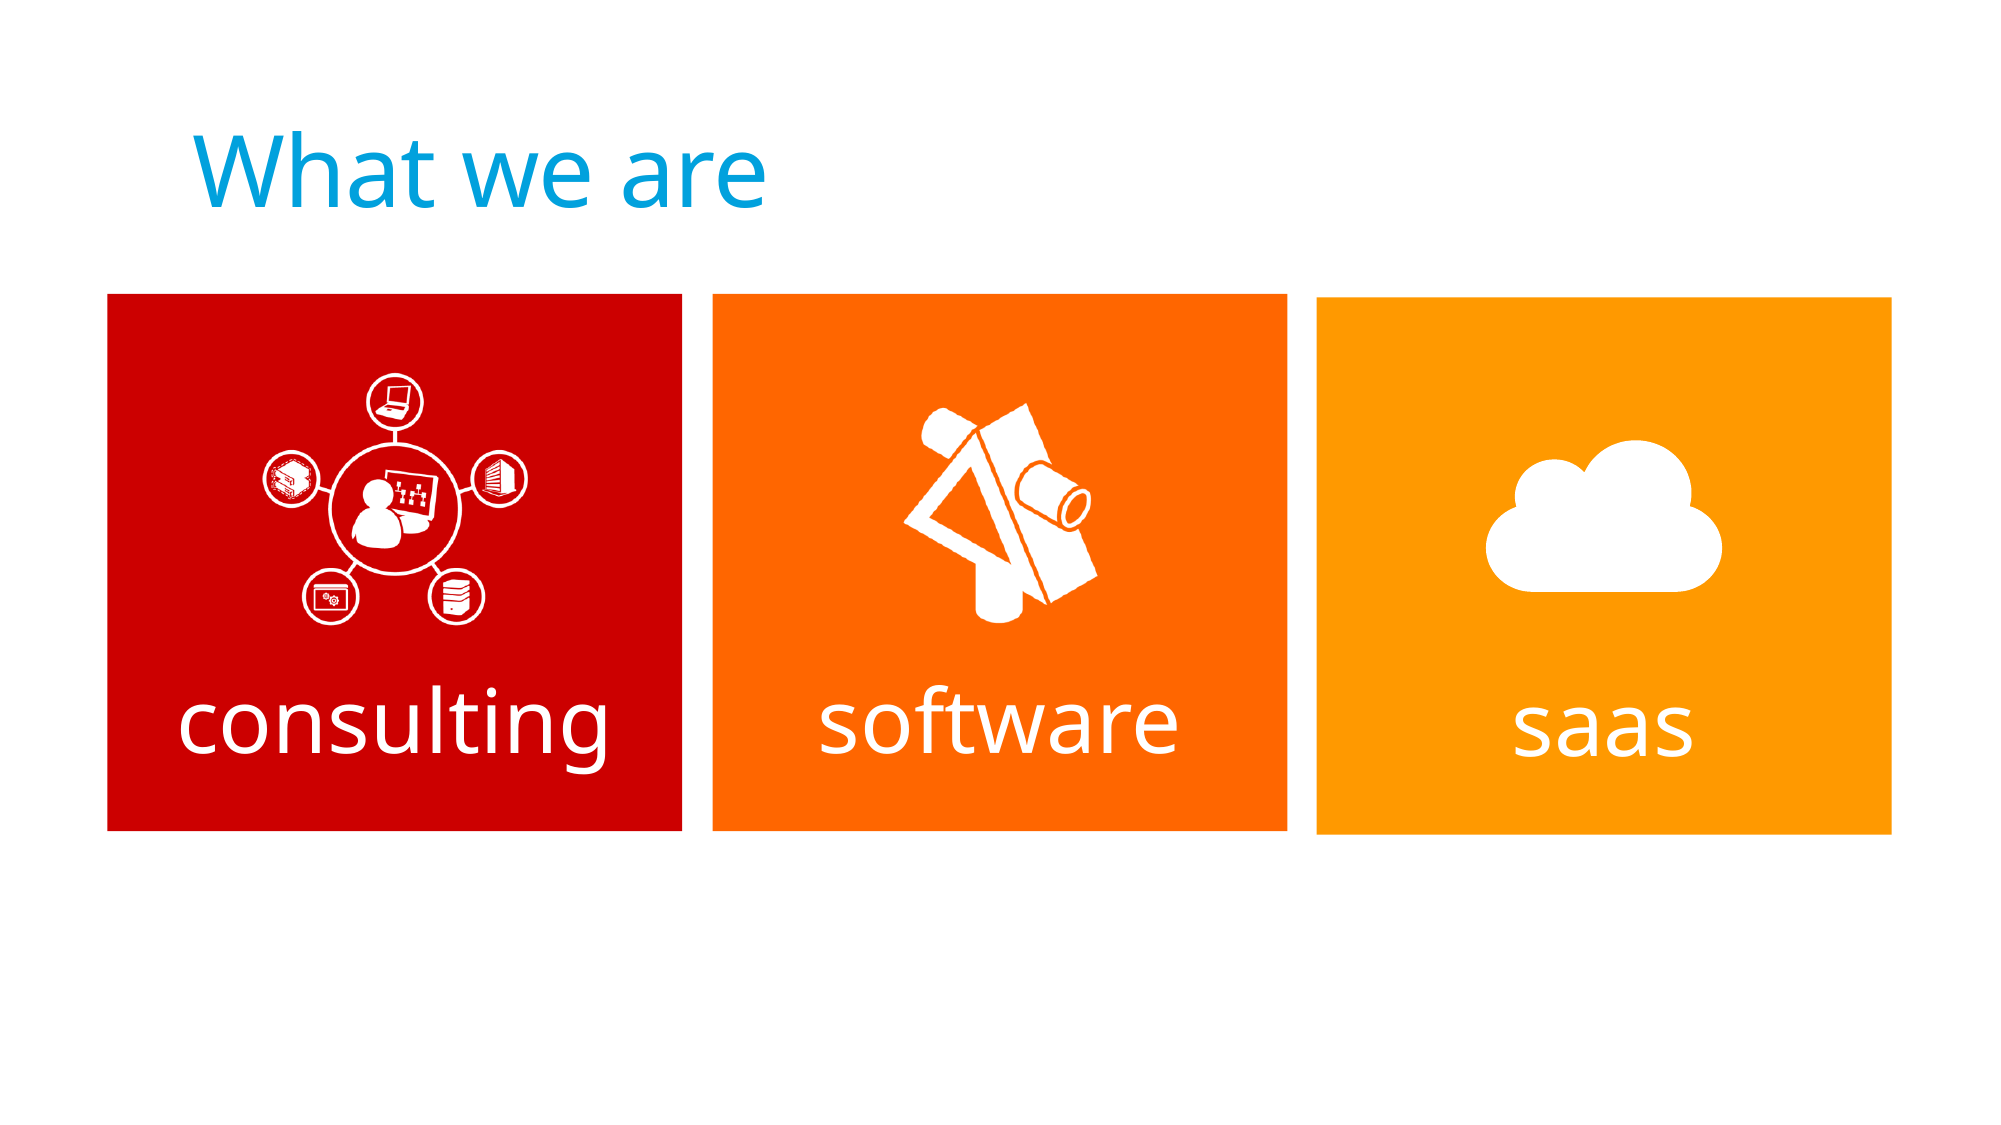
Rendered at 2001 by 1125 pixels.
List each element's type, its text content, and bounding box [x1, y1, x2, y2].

picture [241, 345, 549, 653]
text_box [712, 293, 1288, 832]
text_box consulting [107, 293, 683, 832]
text_box saas [1316, 297, 1892, 835]
text_box [1485, 440, 1723, 592]
text_box What we are [192, 104, 2000, 230]
